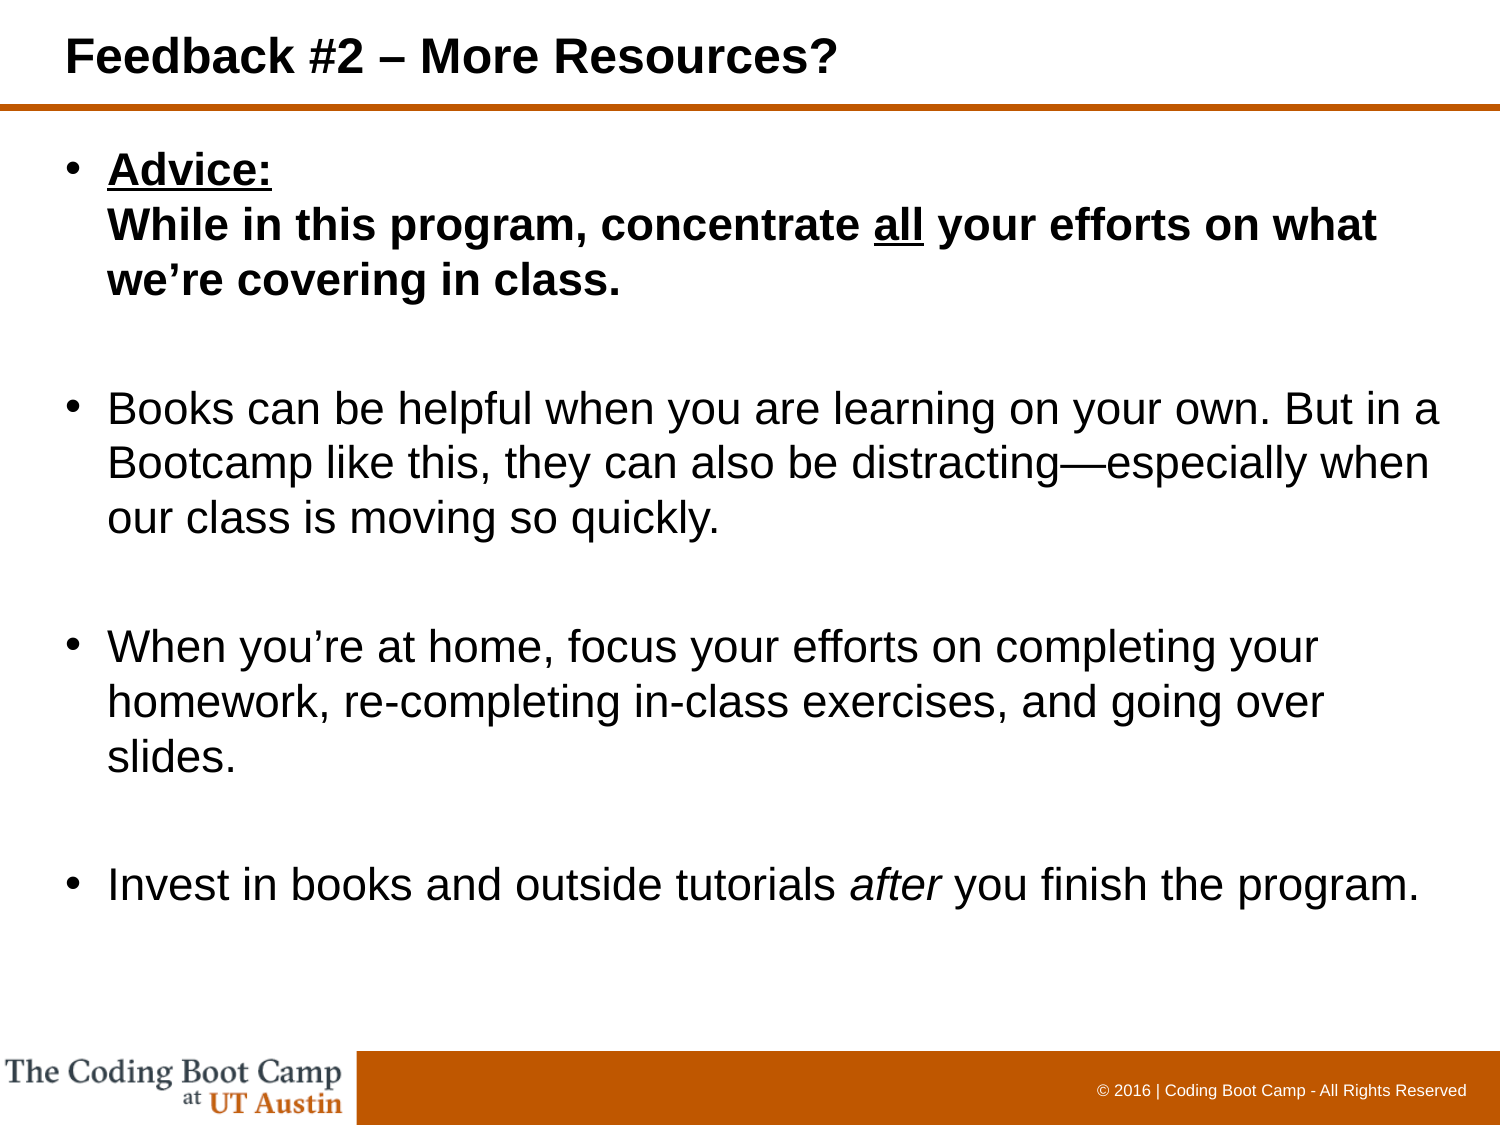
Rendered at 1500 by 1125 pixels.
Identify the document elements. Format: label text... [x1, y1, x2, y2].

text_box Feedback #2 – More Resources? [50, 16, 1150, 91]
text_box Advice: While in this program, concentrate all your efforts on what we’re covering in class. Books can be helpful when you are learning on your own. But in a Bootcamp like this, they can also be distracting—especially when our class is moving so quickly. When you’re at home, focus your efforts on completing your homework, re-completing in-class exercises, and going over slides. Invest in books and outside tutorials after you finish the program. [49, 125, 1484, 1035]
picture [0, 1050, 357, 1125]
